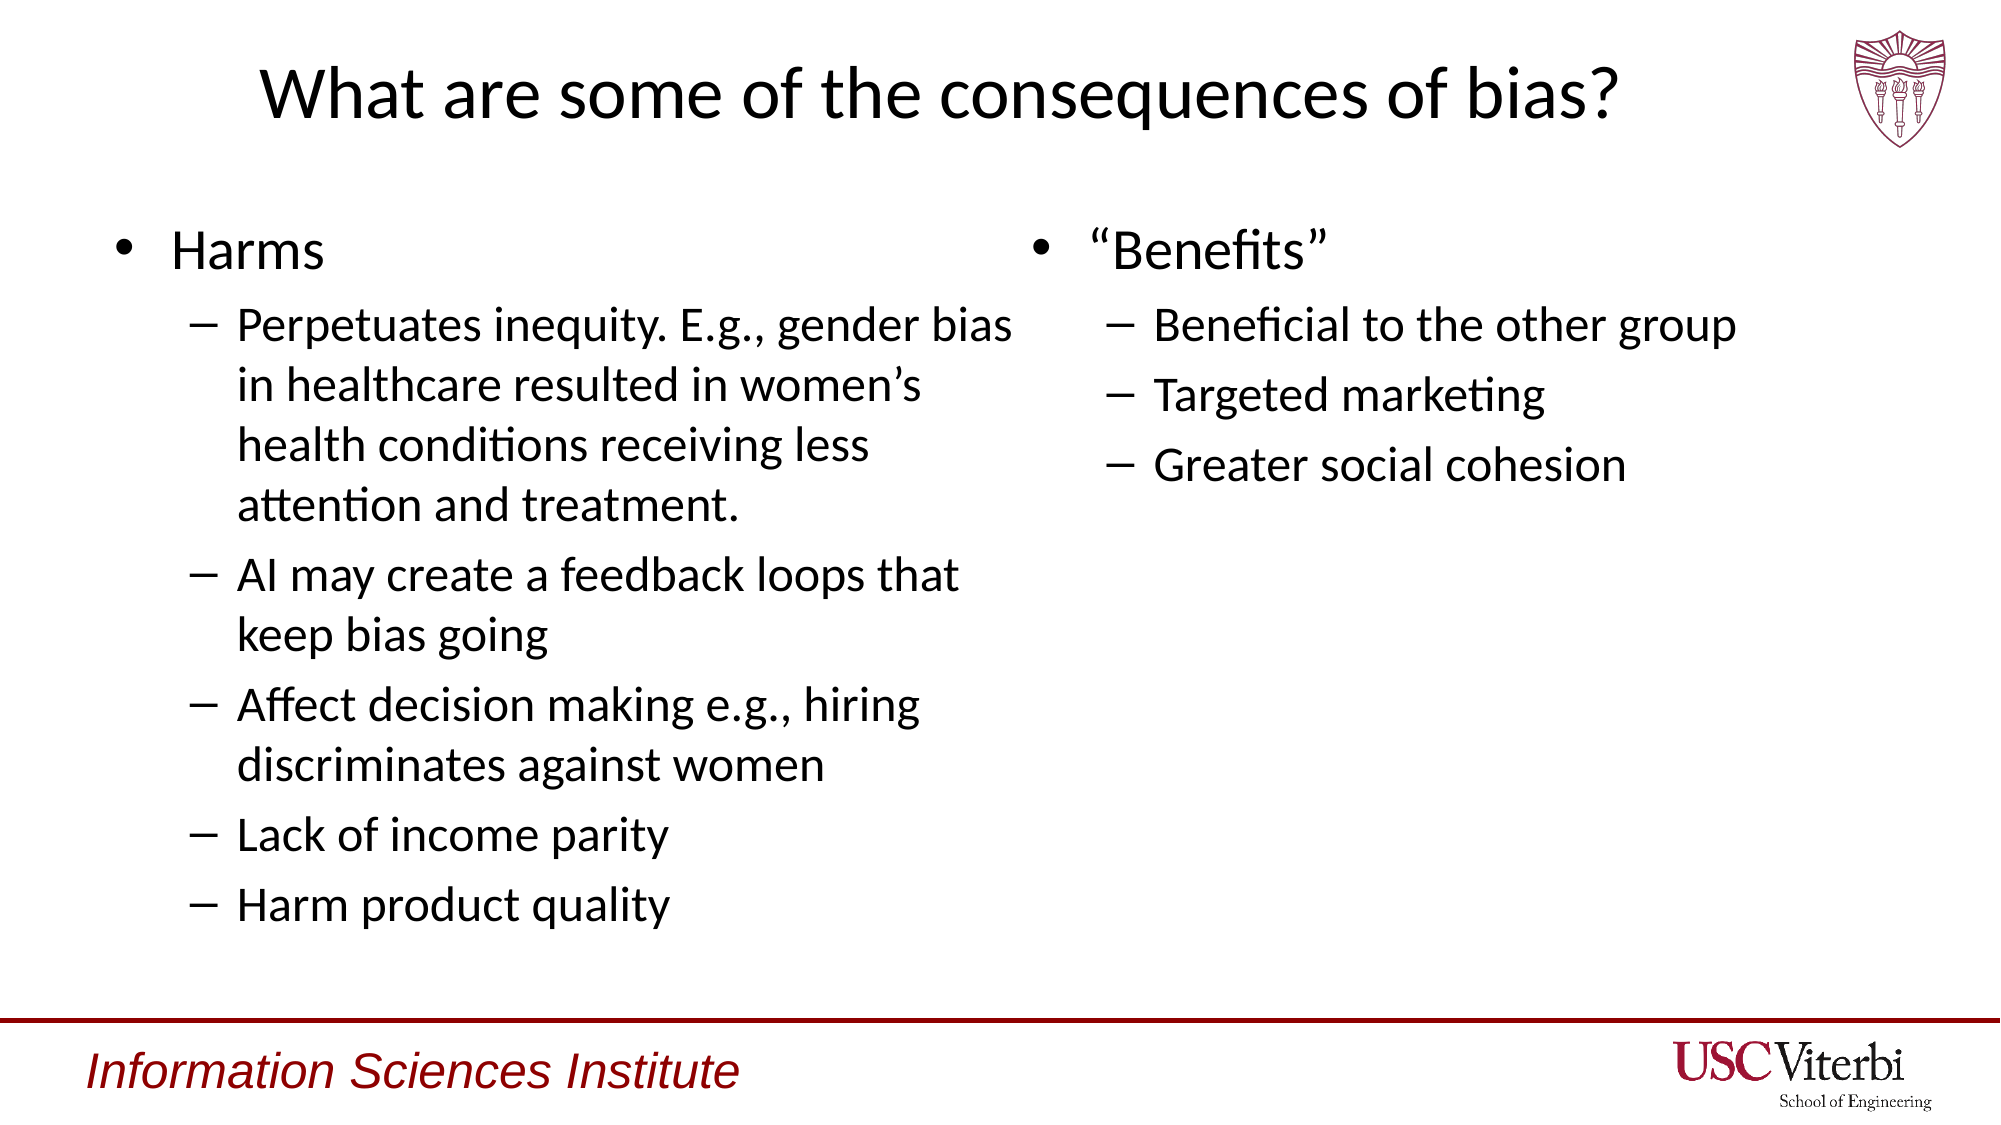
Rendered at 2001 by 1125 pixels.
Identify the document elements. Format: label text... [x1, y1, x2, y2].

picture [1824, 13, 1975, 164]
list “Benefits” Beneficial to the other group Targeted marketing Greater social cohesion [1016, 203, 1900, 1005]
list Harms Perpetuates inequity. E.g., gender bias in healthcare resulted in women’s health conditions receiving less attention and treatment. AI may create a feedback loops that keep bias going Affect decision making e.g., hiring discriminates against women Lack of income parity Harm product quality [99, 203, 1016, 1005]
title What are some of the consequences of bias? [99, 35, 1783, 141]
picture [1641, 1027, 1964, 1118]
